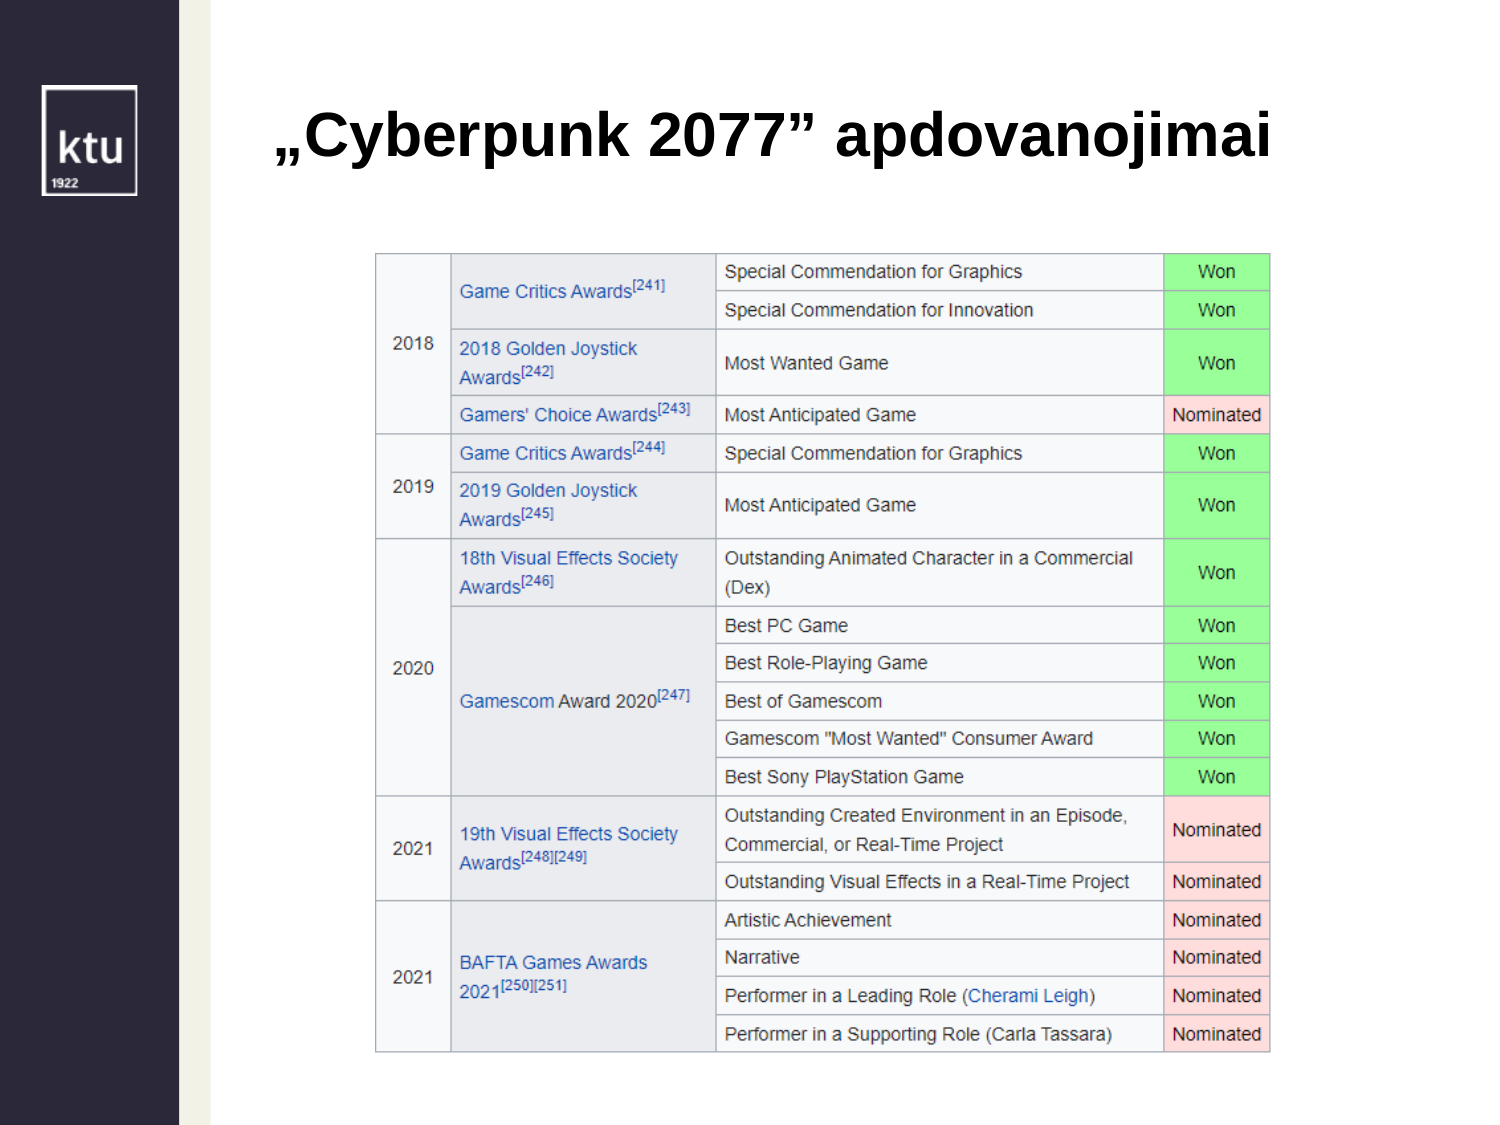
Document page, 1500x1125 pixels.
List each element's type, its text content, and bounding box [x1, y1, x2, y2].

picture [375, 253, 1272, 1054]
list „Cyberpunk 2077” apdovanojimai [272, 99, 1384, 213]
